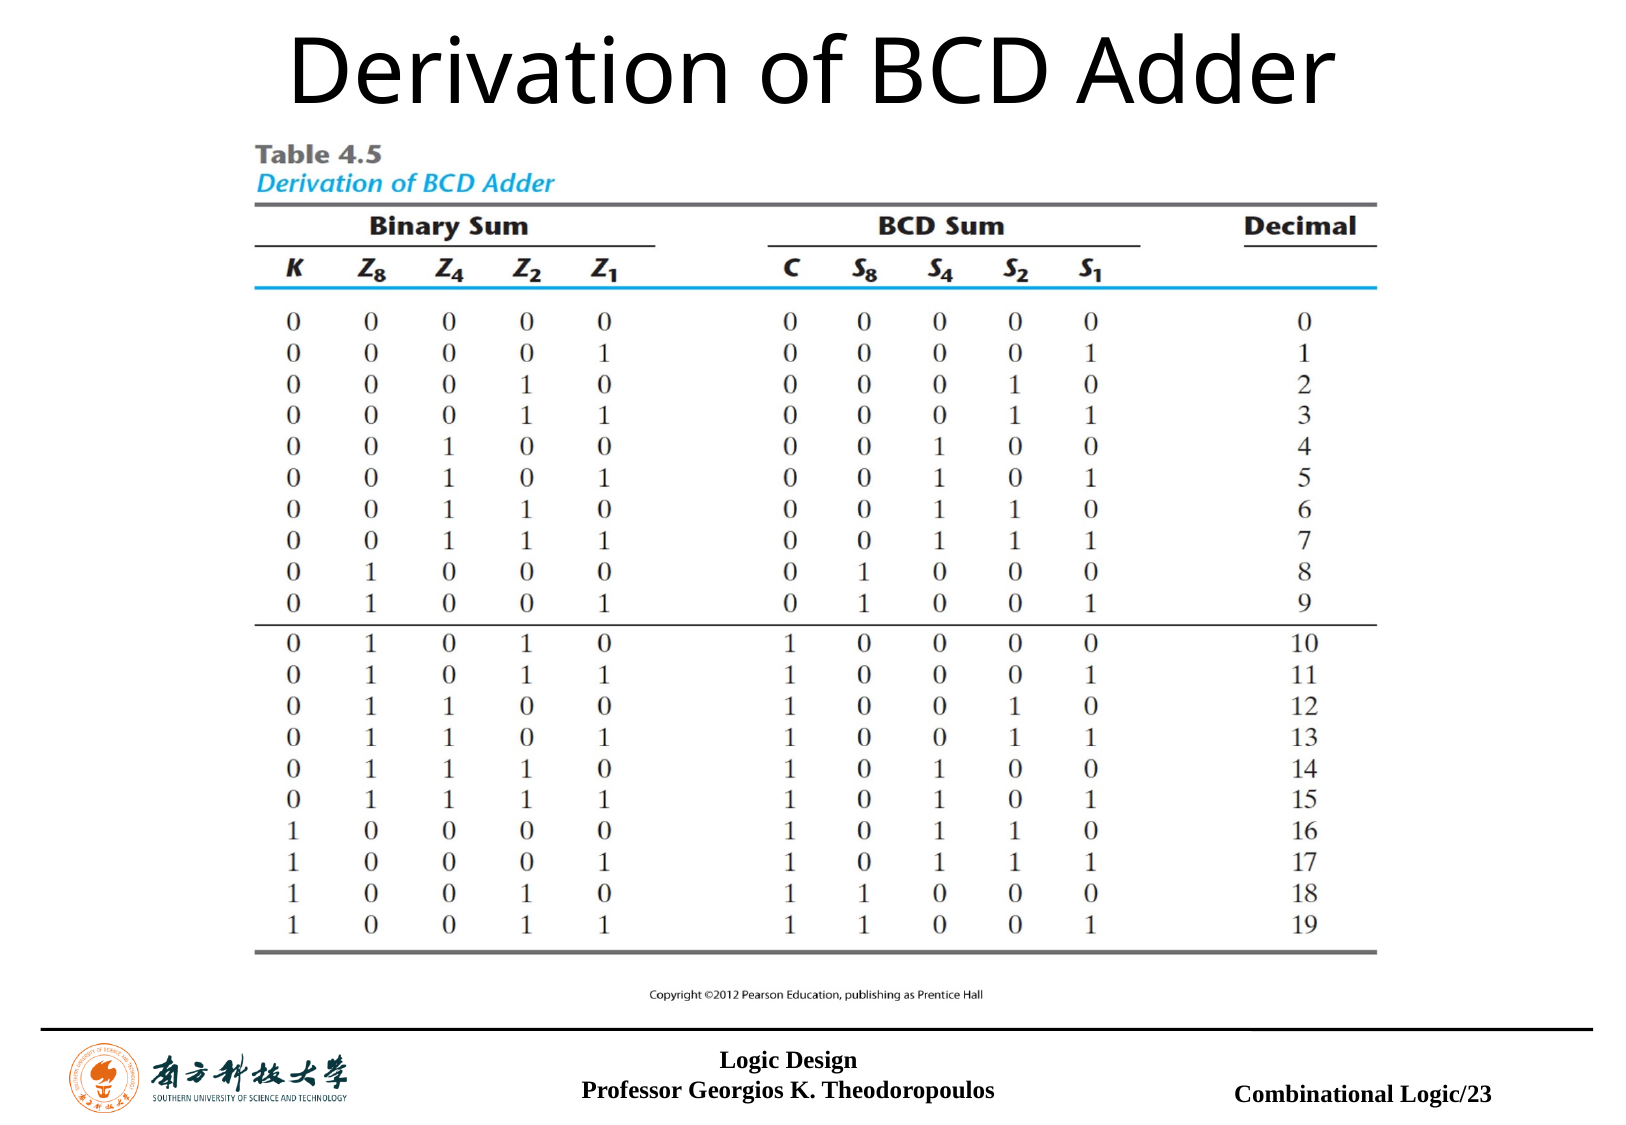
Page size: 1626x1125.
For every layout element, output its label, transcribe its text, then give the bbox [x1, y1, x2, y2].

picture [69, 1043, 347, 1113]
picture [240, 129, 1393, 1023]
title Derivation of BCD Adder [0, 20, 1625, 115]
